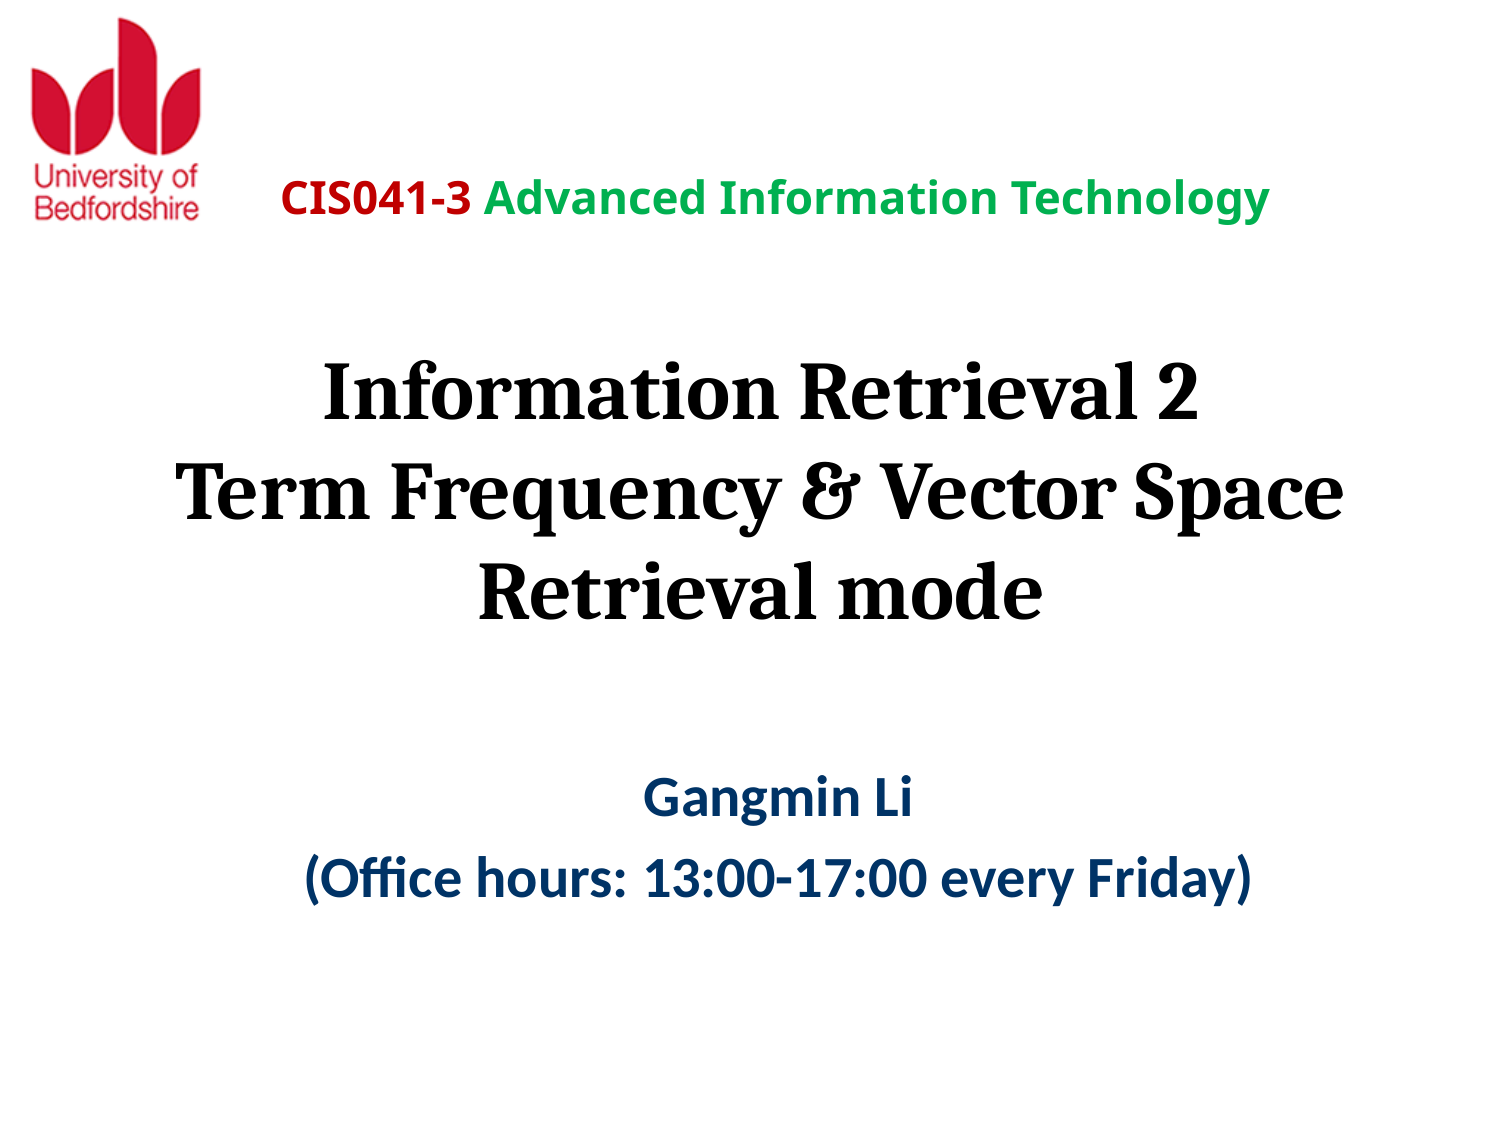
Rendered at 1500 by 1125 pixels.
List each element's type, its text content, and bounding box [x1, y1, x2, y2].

subtitle Gangmin Li (Office hours: 13:00-17:00 every Friday) [253, 669, 1304, 1015]
picture [0, 0, 237, 236]
text_box CIS041-3 Advanced Information Technology [265, 160, 1329, 231]
text_box Information Retrieval 2 Term Frequency & Vector Space Retrieval mode [123, 302, 1399, 669]
